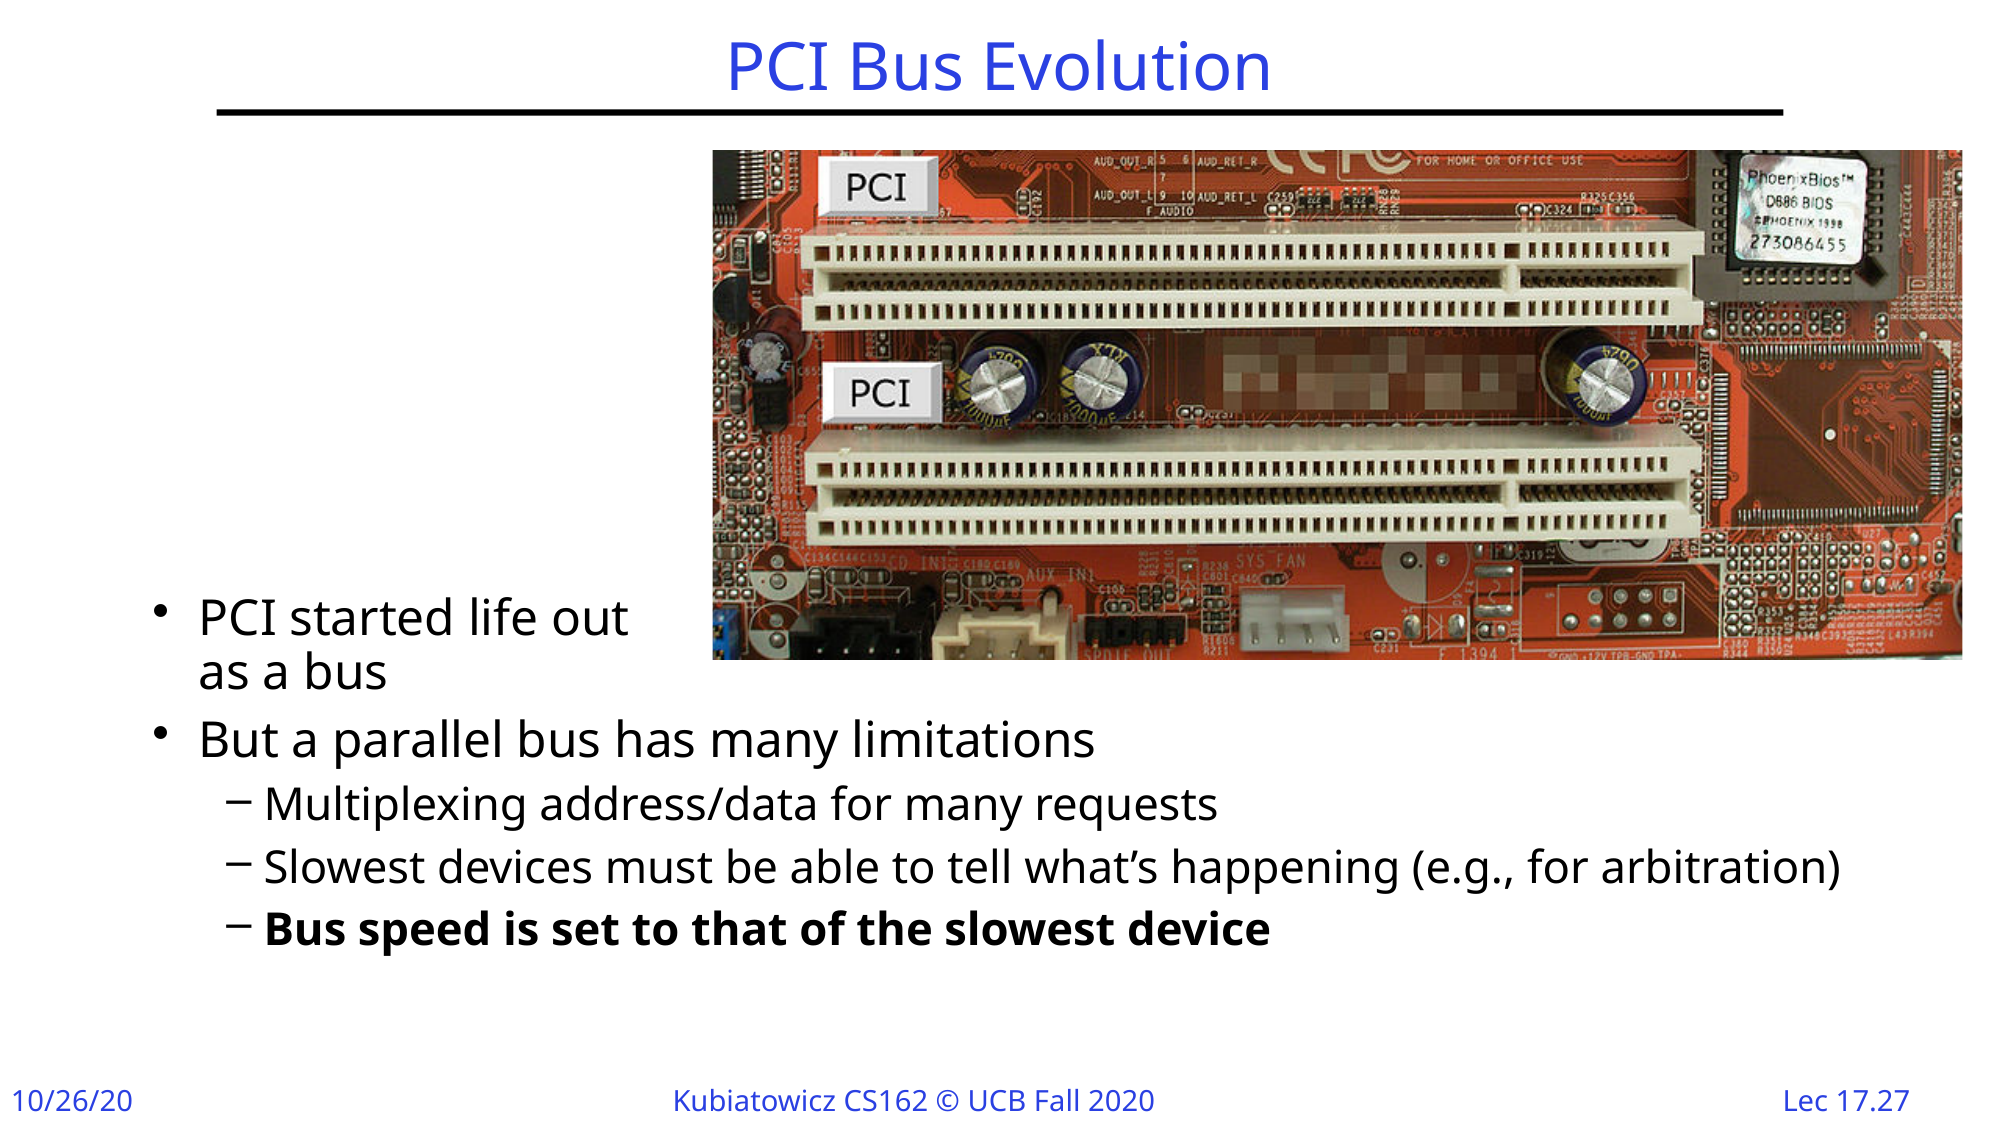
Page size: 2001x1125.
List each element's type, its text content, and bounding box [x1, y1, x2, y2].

list PCI started life out as a bus But a parallel bus has many limitations Multiplexing address/data for many requests Slowest devices must be able to tell what’s happening (e.g., for arbitration) Bus speed is set to that of the slowest device [137, 585, 1863, 1015]
title PCI Bus Evolution [216, 24, 1784, 113]
picture [712, 149, 1963, 660]
